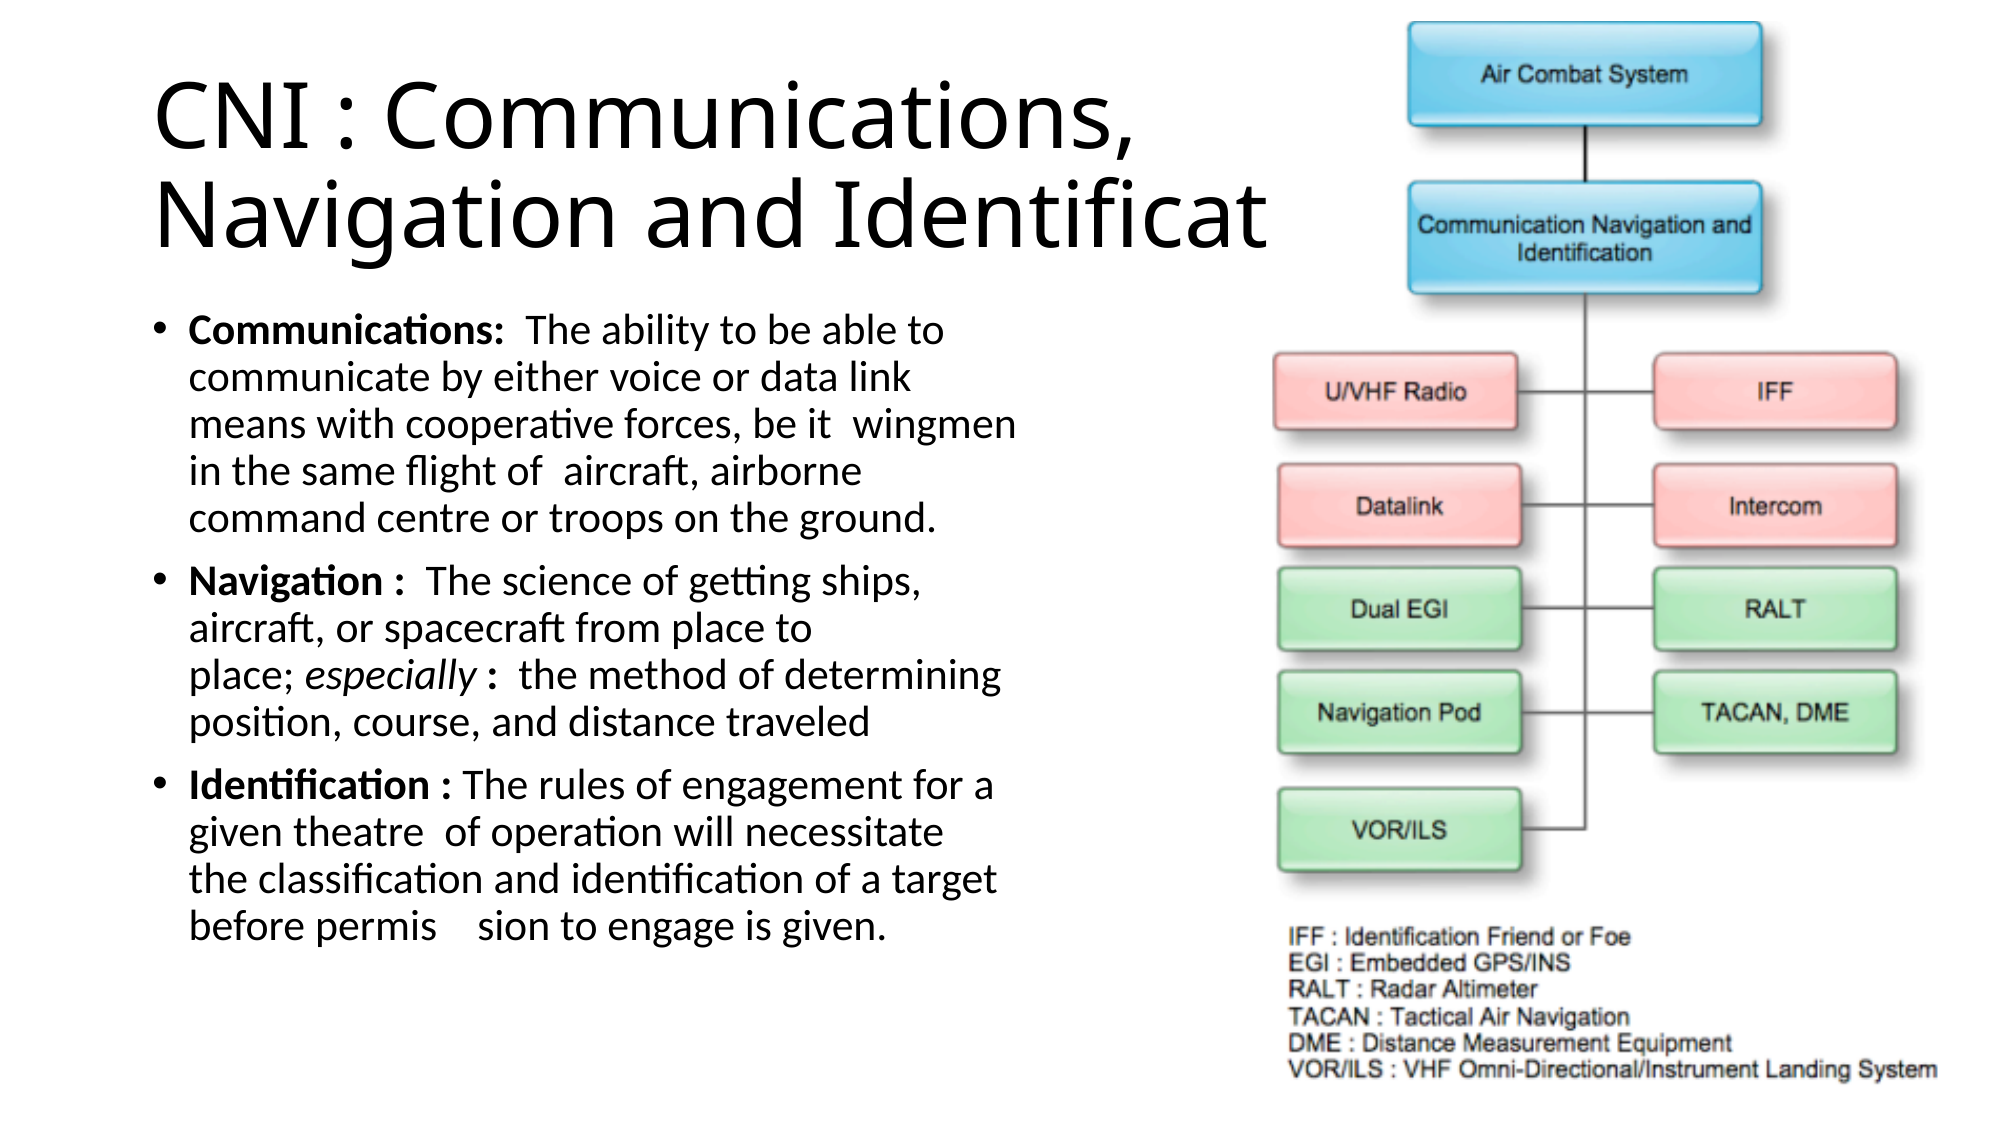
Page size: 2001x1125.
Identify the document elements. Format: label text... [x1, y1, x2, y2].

title CNI : Communications, Navigation and Identification [137, 59, 1271, 278]
picture [1271, 21, 1957, 1125]
list Communications: The ability to be able to communicate by either voice or data link means with cooperative forces, be it wingmen in the same flight of aircraft, airborne command centre or troops on the ground. Navigation : The science of getting ships, aircraft, or spacecraft from place to place; especially : the method of determining position, course, and distance traveled Identification : The rules of engagement for a given theatre of operation will necessitate the classification and identification of a target before permis sion to engage is given. [137, 299, 1036, 1014]
